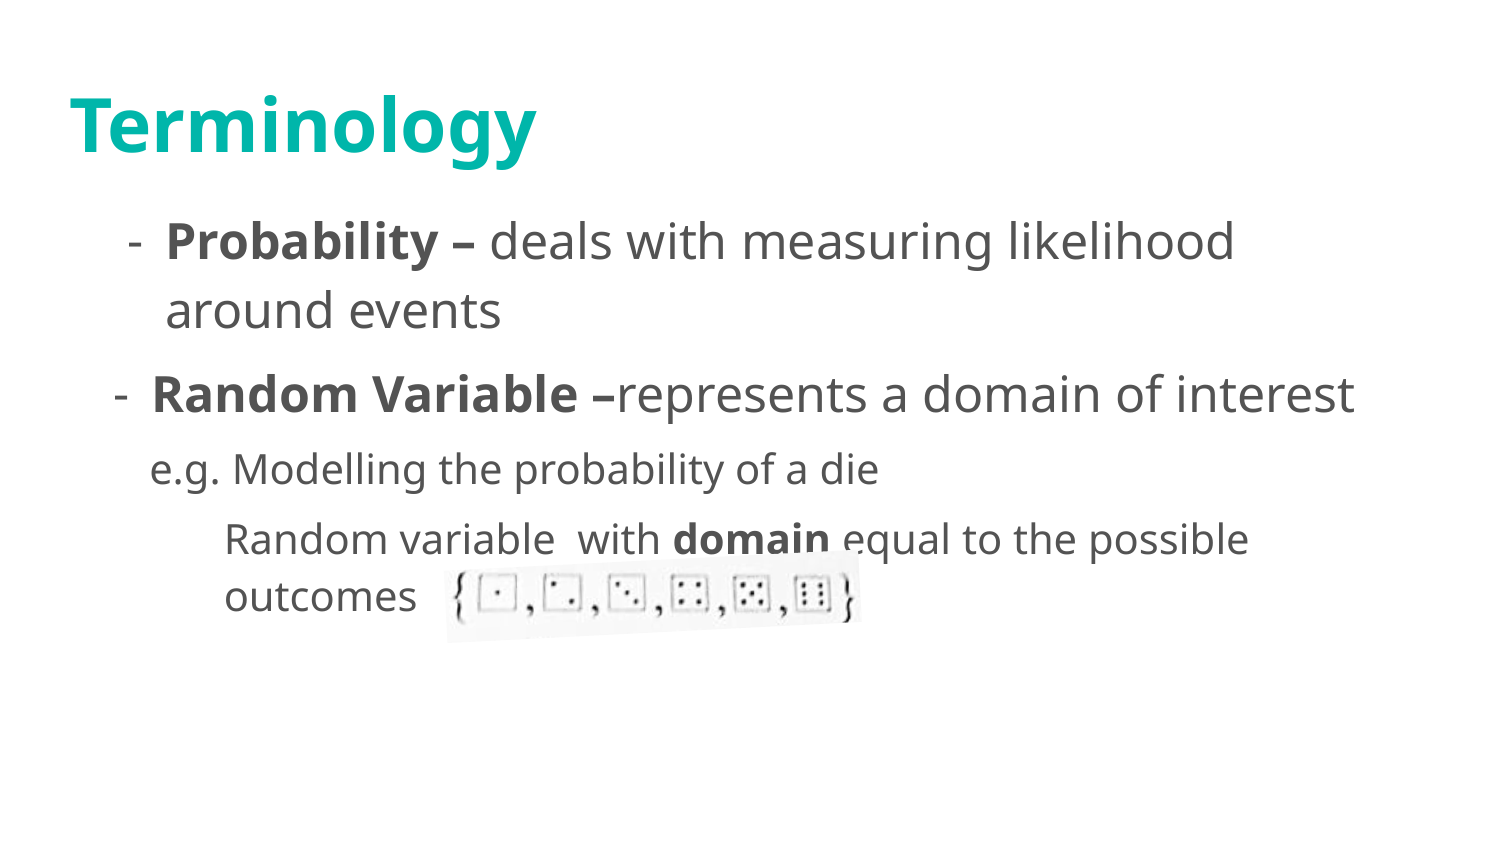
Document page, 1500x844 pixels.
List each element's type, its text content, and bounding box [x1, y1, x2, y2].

list Probability – deals with measuring likelihood around events [75, 185, 1425, 363]
title Terminology [54, 42, 1405, 183]
picture [443, 549, 862, 643]
